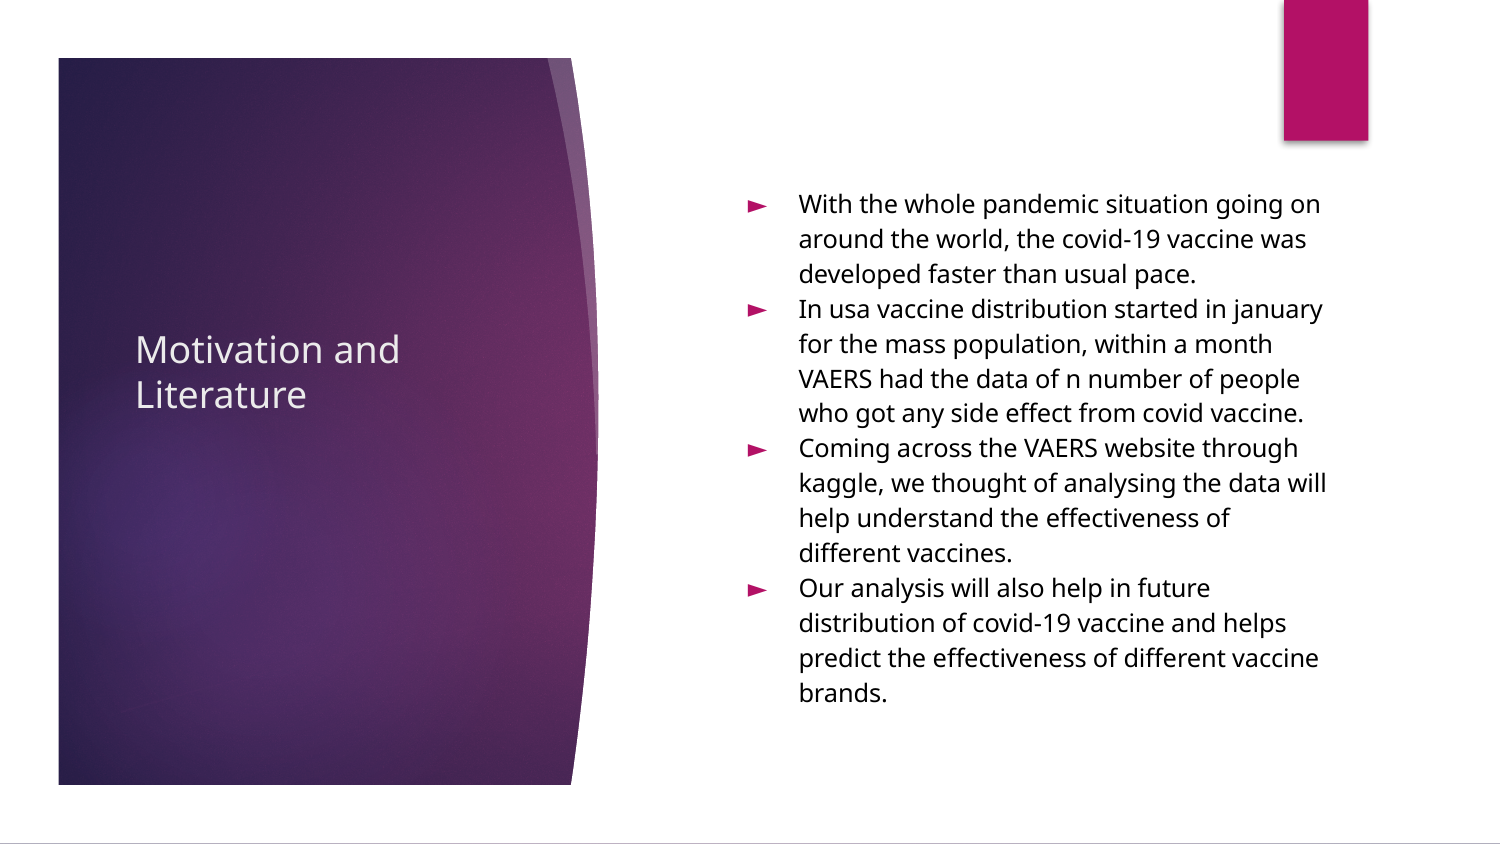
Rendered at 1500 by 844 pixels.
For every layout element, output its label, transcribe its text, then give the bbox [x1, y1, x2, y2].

picture [59, 58, 597, 785]
list With the whole pandemic situation going on around the world, the covid-19 vaccine was developed faster than usual pace. In usa vaccine distribution started in january for the mass population, within a month VAERS had the data of n number of people who got any side effect from covid vaccine. Coming across the VAERS website through kaggle, we thought of analysing the data will help understand the effectiveness of different vaccines. Our analysis will also help in future distribution of covid-19 vaccine and helps predict the effectiveness of different vaccine brands. [711, 178, 1350, 741]
title Motivation and Literature [123, 272, 468, 422]
